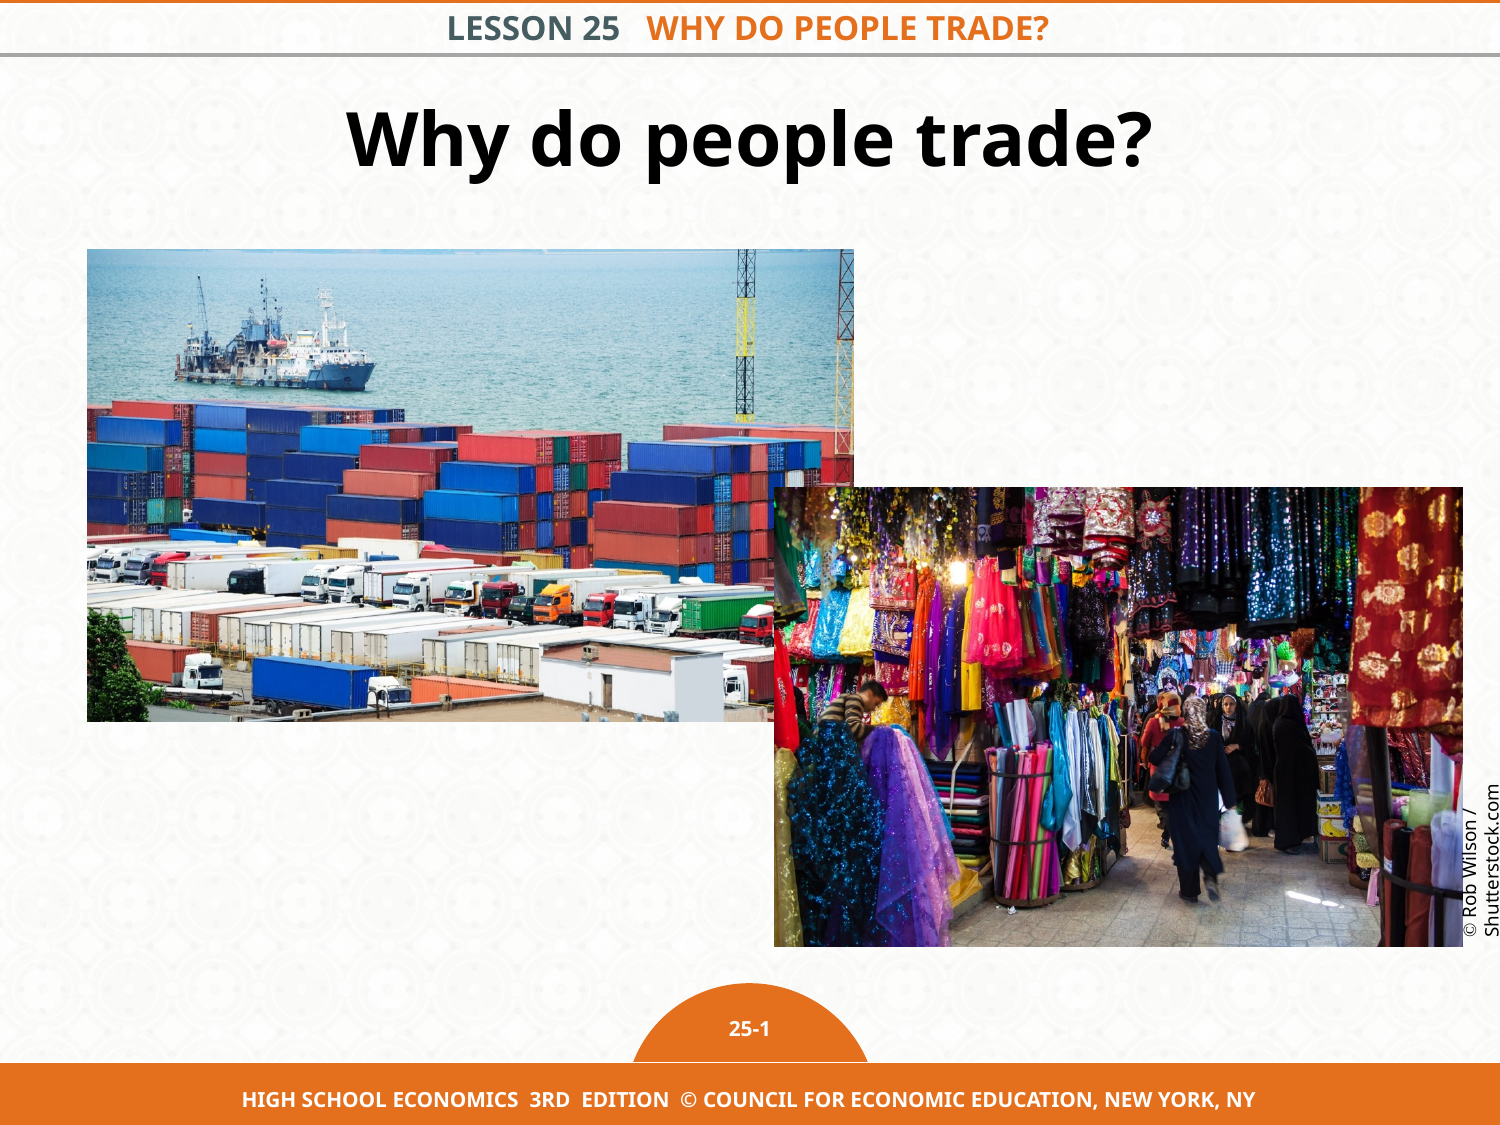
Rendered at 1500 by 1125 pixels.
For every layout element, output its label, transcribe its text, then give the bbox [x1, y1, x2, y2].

title Why do people trade? [75, 42, 1425, 230]
picture [0, 57, 1500, 1062]
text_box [774, 487, 1500, 953]
picture [0, 3, 1500, 53]
